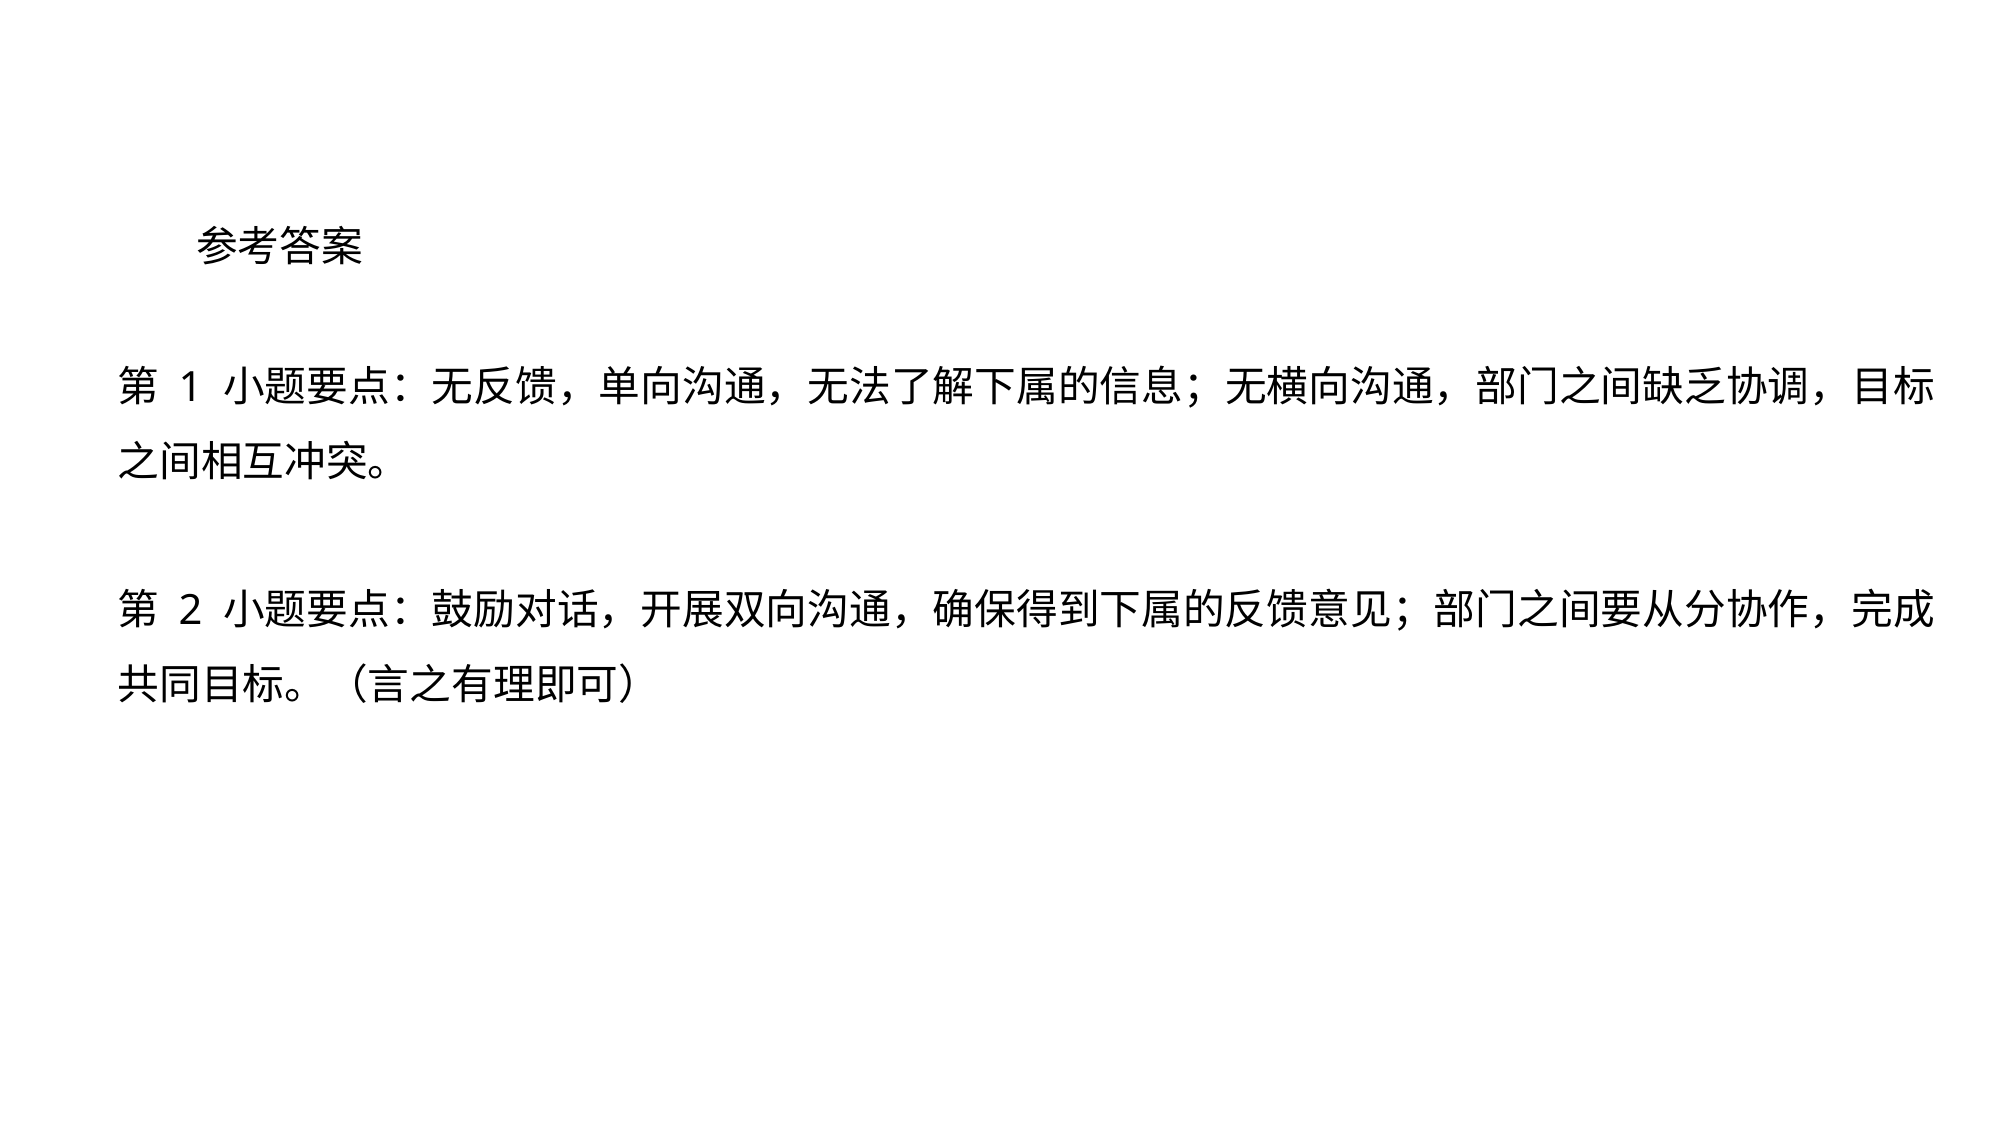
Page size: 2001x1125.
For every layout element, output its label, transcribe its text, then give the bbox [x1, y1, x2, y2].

text_box 参考答案 [181, 212, 742, 278]
text_box 第 1 小题要点：无反馈，单向沟通，无法了解下属的信息；无横向沟通，部门之间缺乏协调，目标之间相互冲突。 [102, 327, 1976, 493]
text_box 第 2 小题要点：鼓励对话，开展双向沟通，确保得到下属的反馈意见；部门之间要从分协作，完成共同目标。（言之有理即可） [102, 549, 1976, 715]
